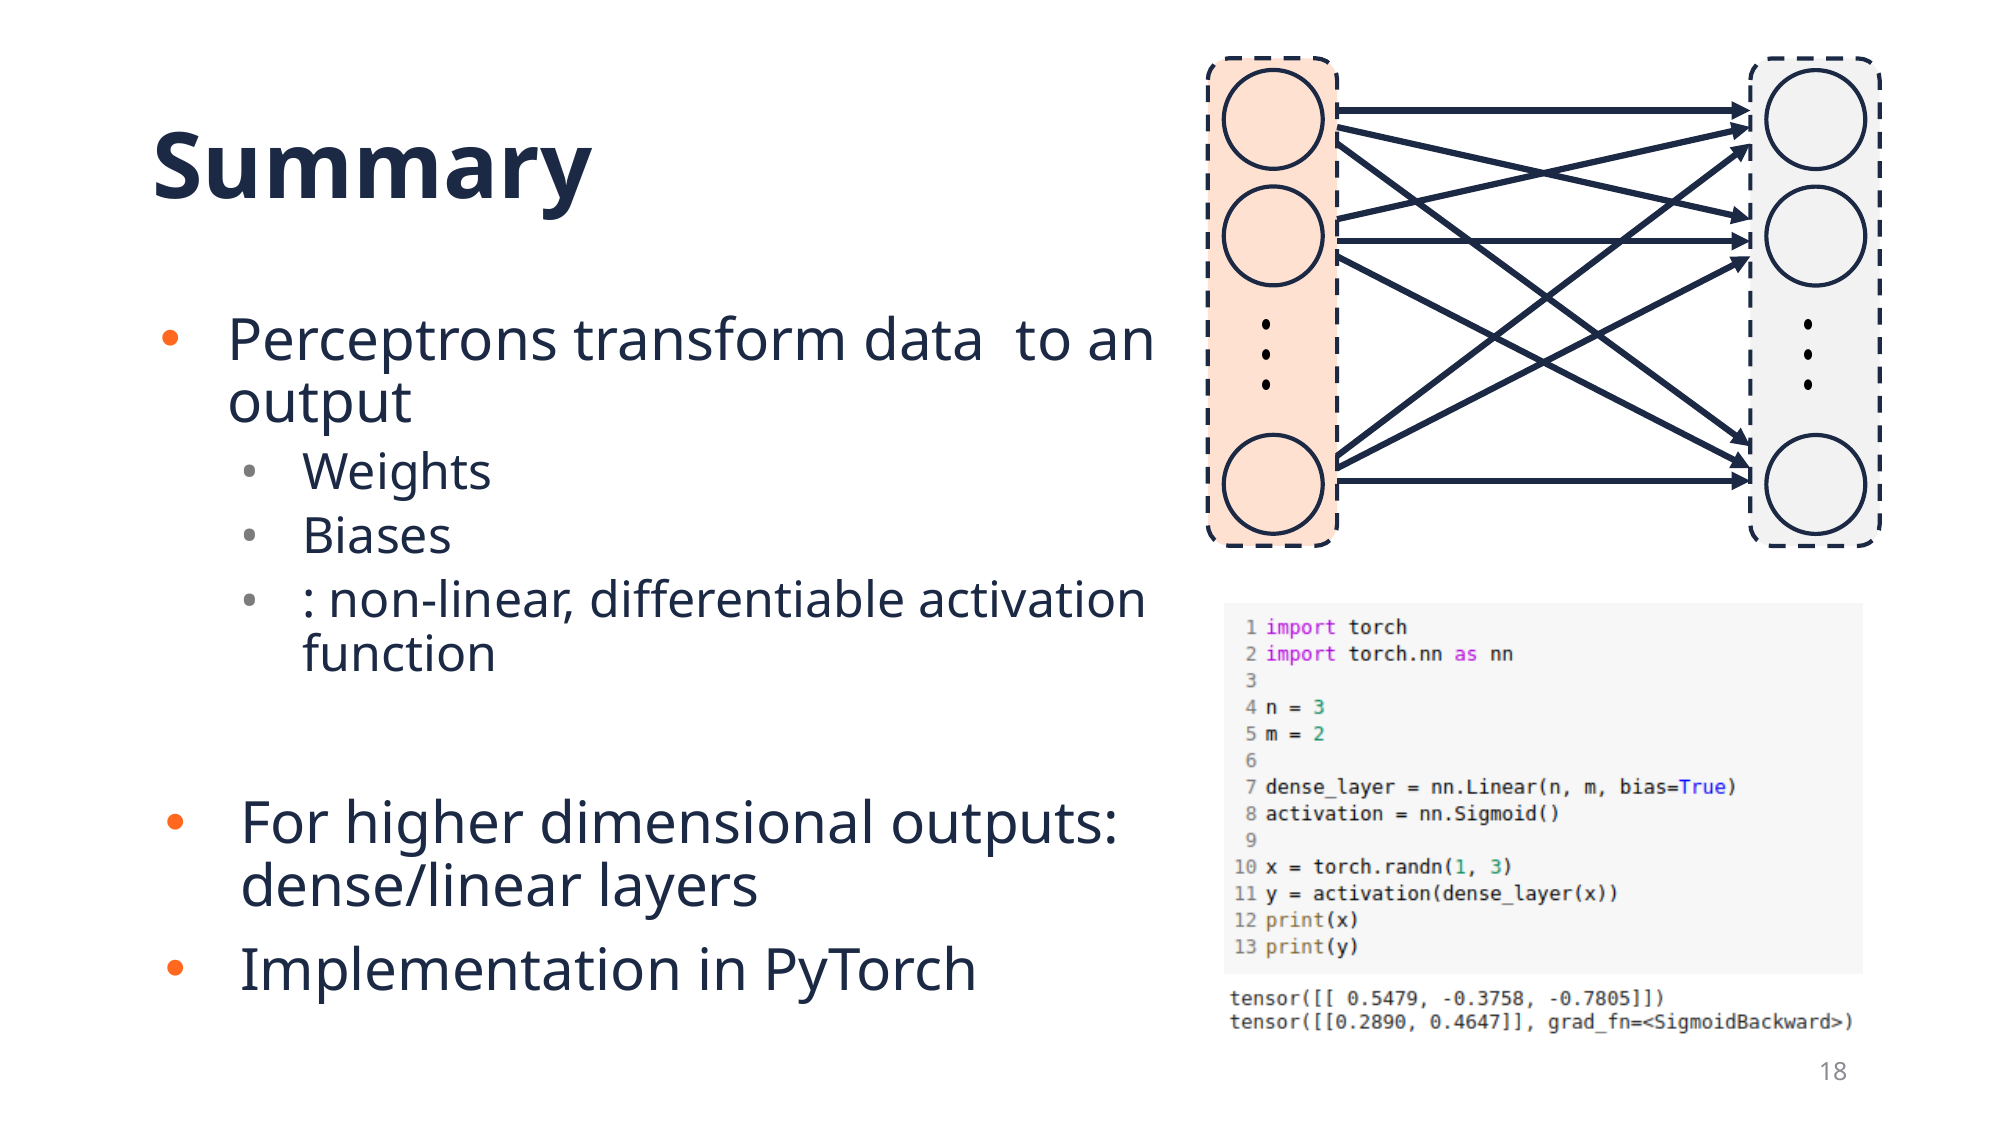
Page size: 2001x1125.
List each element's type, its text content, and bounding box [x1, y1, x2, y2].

title Summary [137, 59, 1204, 278]
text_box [1207, 57, 1880, 547]
slide_number 18 [1412, 1050, 1863, 1103]
picture [1224, 603, 1863, 1043]
